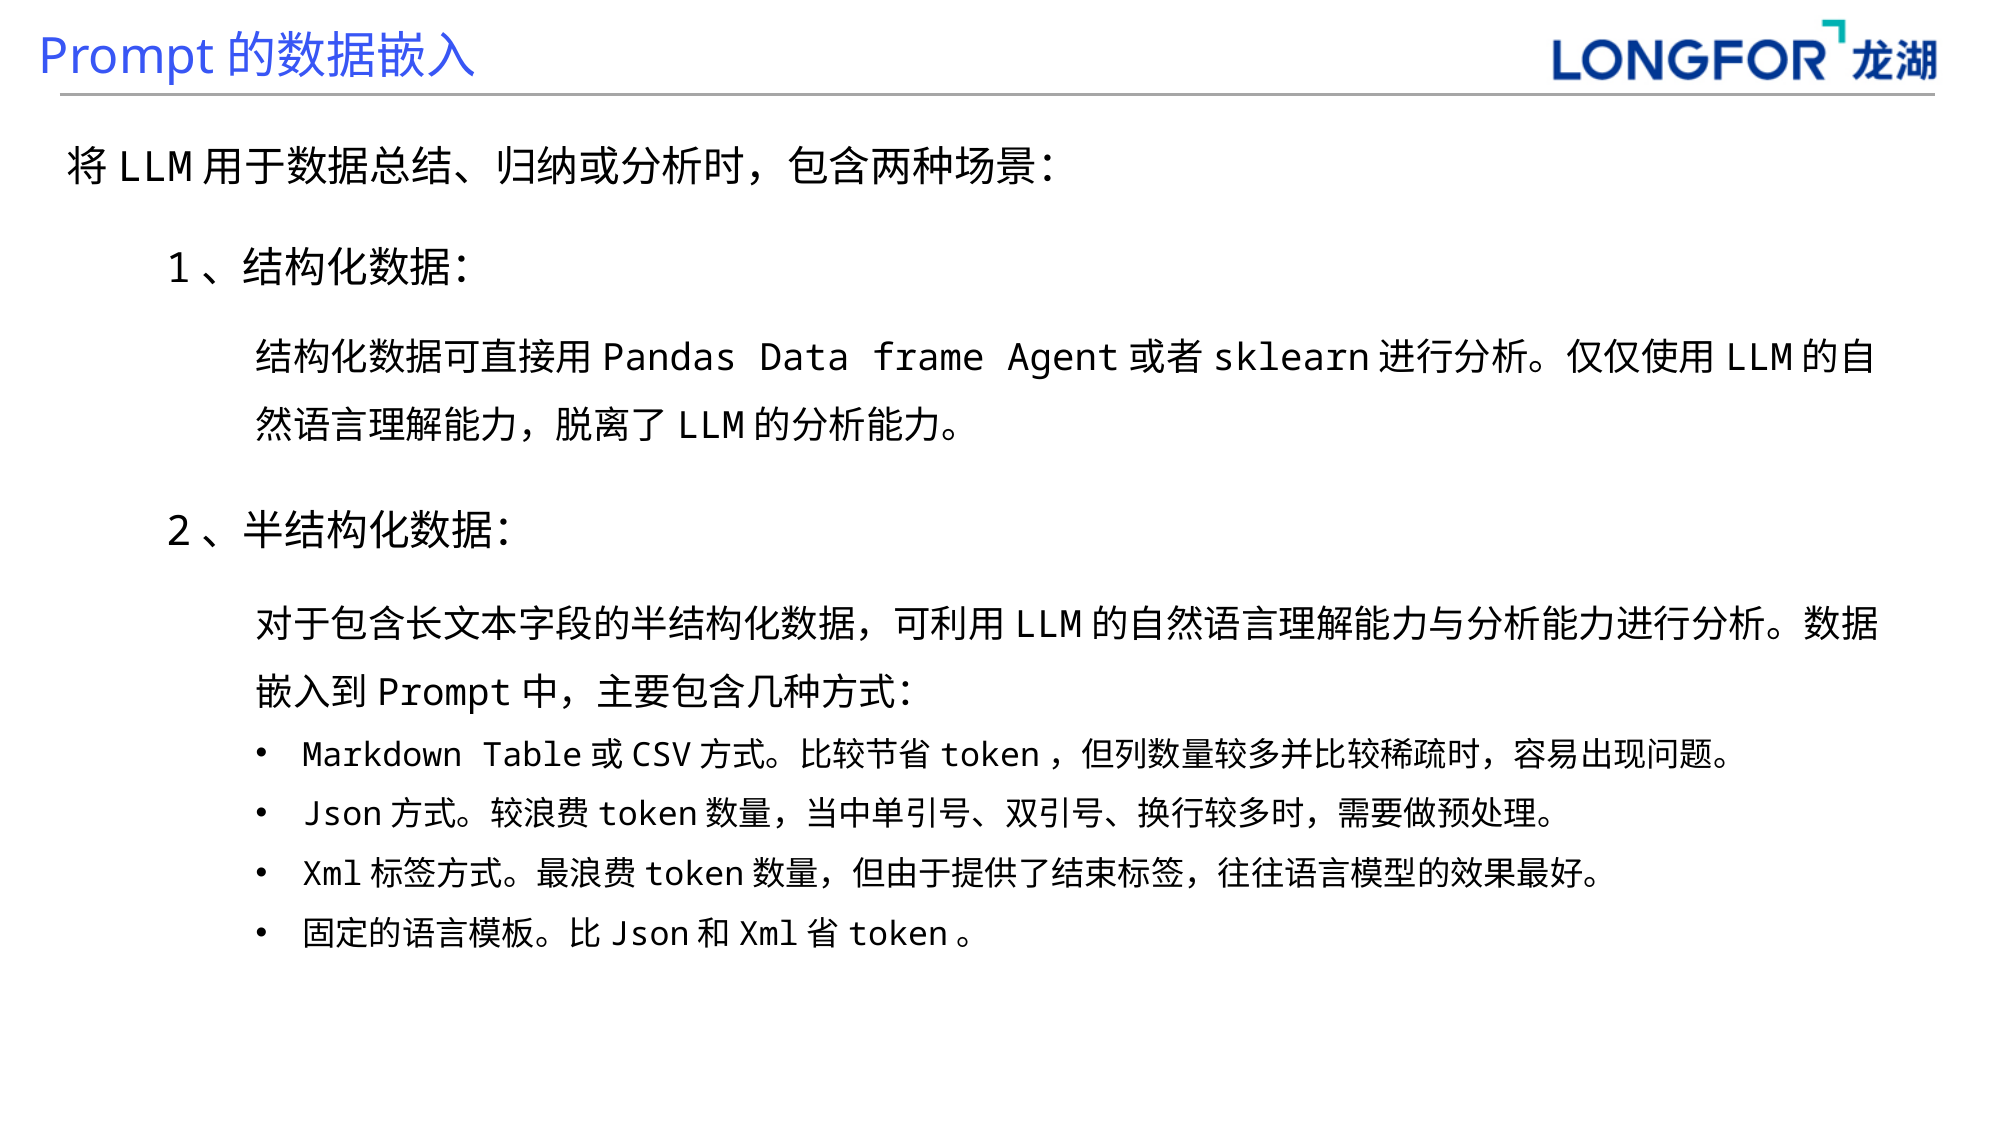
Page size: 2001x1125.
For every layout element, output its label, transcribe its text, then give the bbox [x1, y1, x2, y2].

text_box 对于包含长文本字段的半结构化数据，可利用LLM的自然语言理解能力与分析能力进行分析。数据嵌入到Prompt中，主要包含几种方式： Markdown Table或CSV方式。比较节省token，但列数量较多并比较稀疏时，容易出现问题。 Json方式。较浪费token数量，当中单引号、双引号、换行较多时，需要做预处理。 Xml标签方式。最浪费token数量，但由于提供了结束标签，往往语言模型的效果最好。 固定的语言模板。比Json和Xml省token。 [240, 570, 1928, 1079]
text_box 2、半结构化数据： [151, 471, 693, 567]
text_box 1、结构化数据： [151, 208, 693, 304]
picture [1535, 3, 1952, 96]
text_box 将LLM用于数据总结、归纳或分析时，包含两种场景： [51, 107, 1928, 203]
text_box Prompt的数据嵌入 [24, 16, 1379, 91]
text_box 结构化数据可直接用Pandas Data frame Agent或者sklearn进行分析。仅仅使用LLM的自然语言理解能力，脱离了LLM的分析能力。 [240, 303, 1928, 399]
